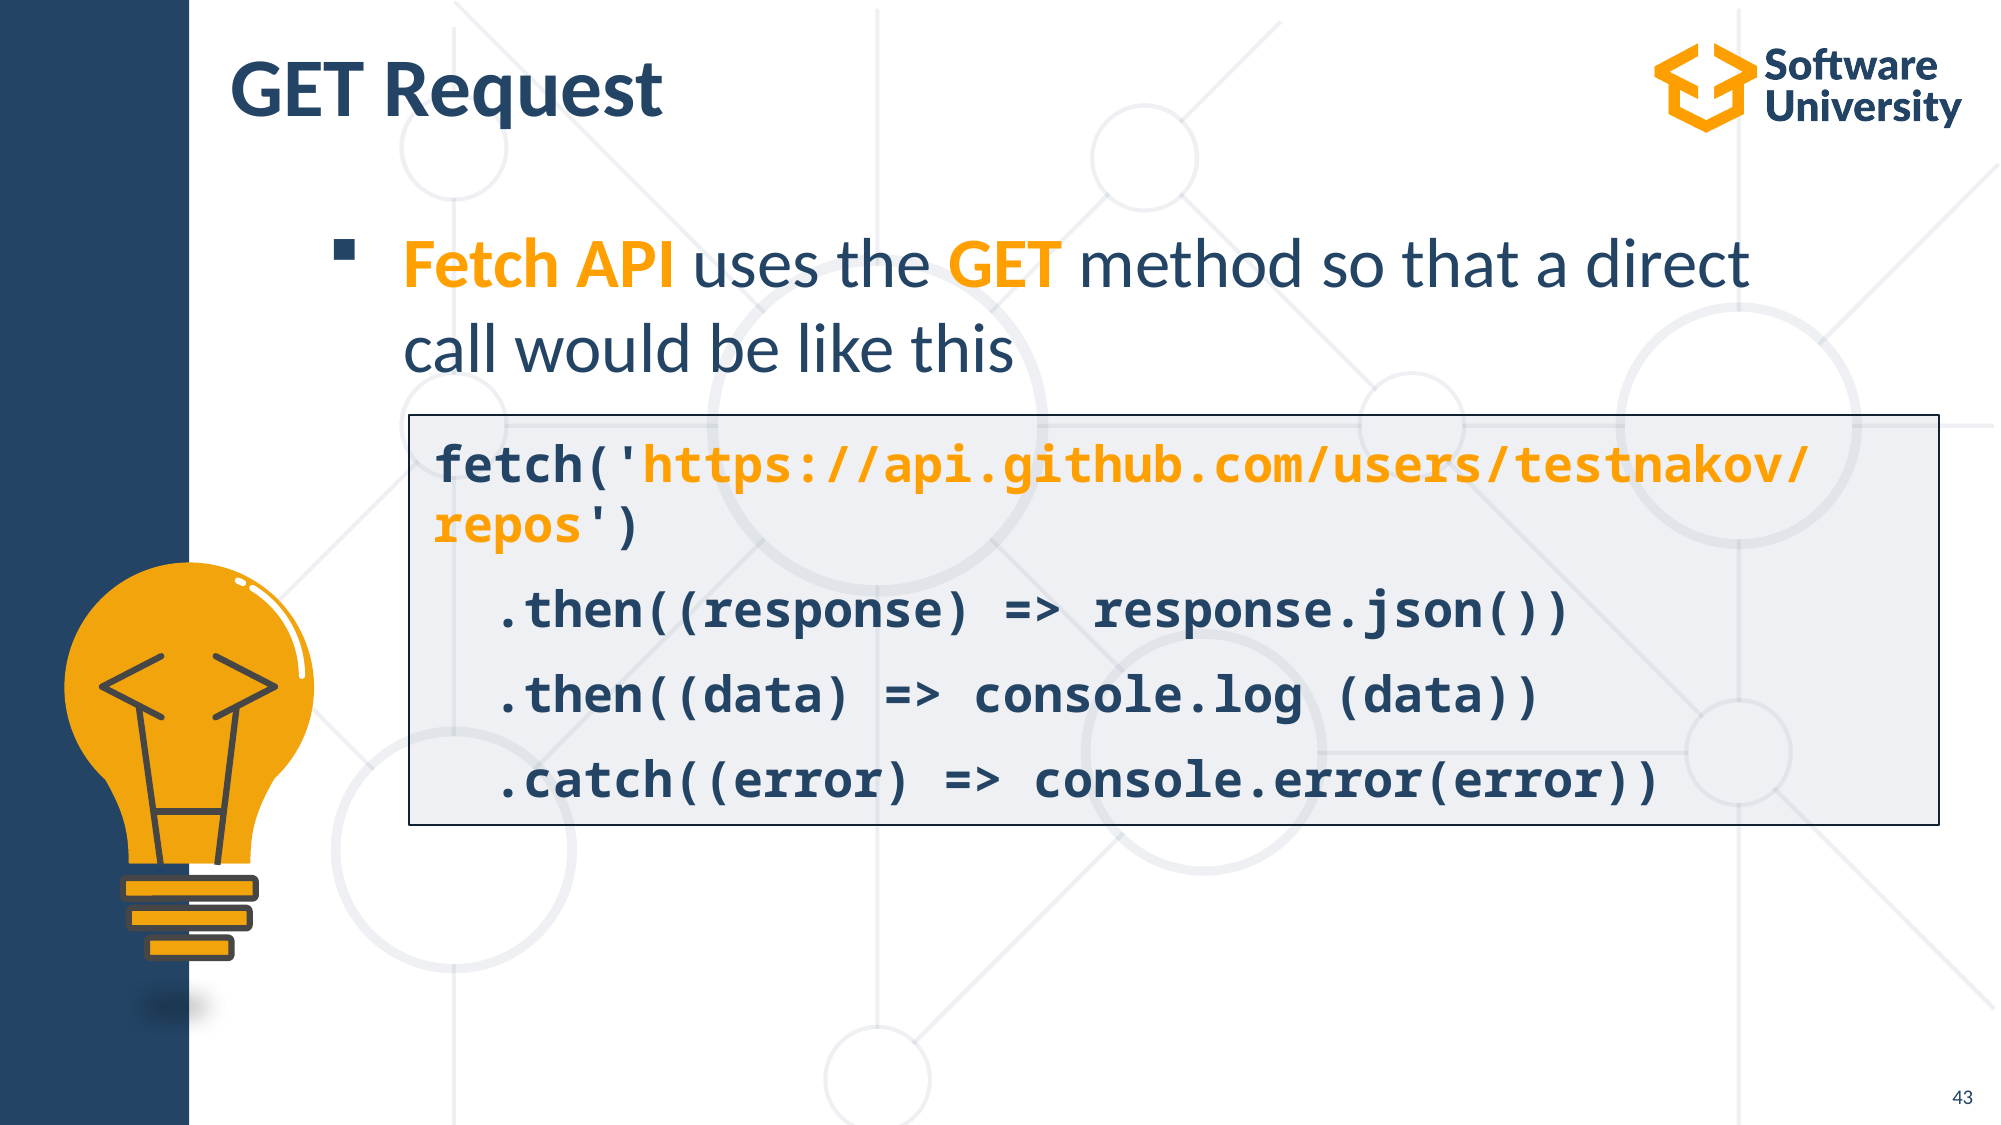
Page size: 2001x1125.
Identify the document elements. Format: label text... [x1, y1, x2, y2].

slide_number 43 [1927, 1067, 1989, 1117]
text_box fetch('https://api.github.com/users/testnakov/repos') .then((response) => response.json()) .then((data) => console.log (data)) .catch((error) => console.error(error)) [409, 414, 1939, 826]
picture [1641, 31, 1973, 145]
title GET Request [212, 10, 1628, 156]
text_box Fetch API uses the GET method so that a direct call would be like this [313, 208, 1776, 394]
